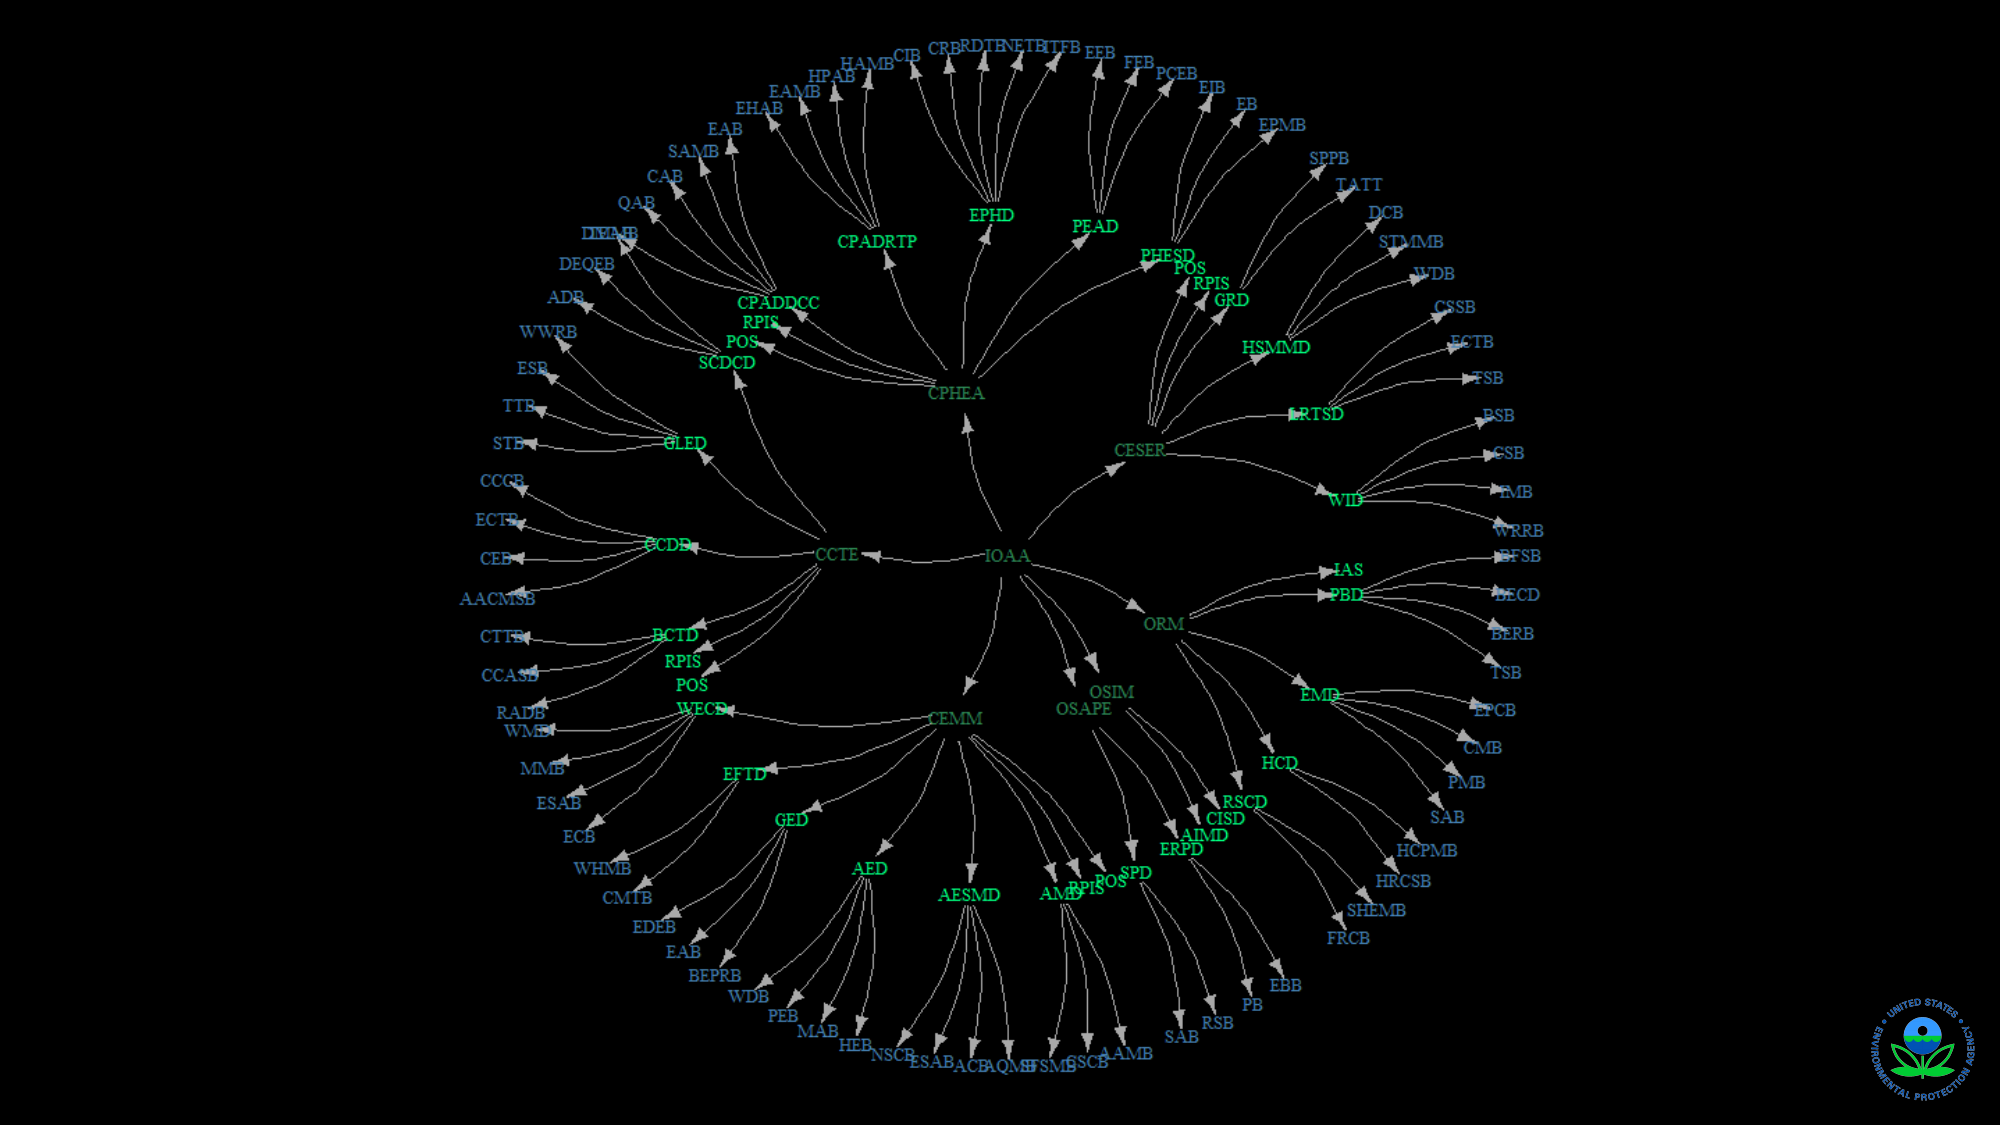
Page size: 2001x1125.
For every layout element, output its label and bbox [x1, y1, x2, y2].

picture [404, 0, 1596, 1125]
text_box [1865, 994, 1981, 1106]
